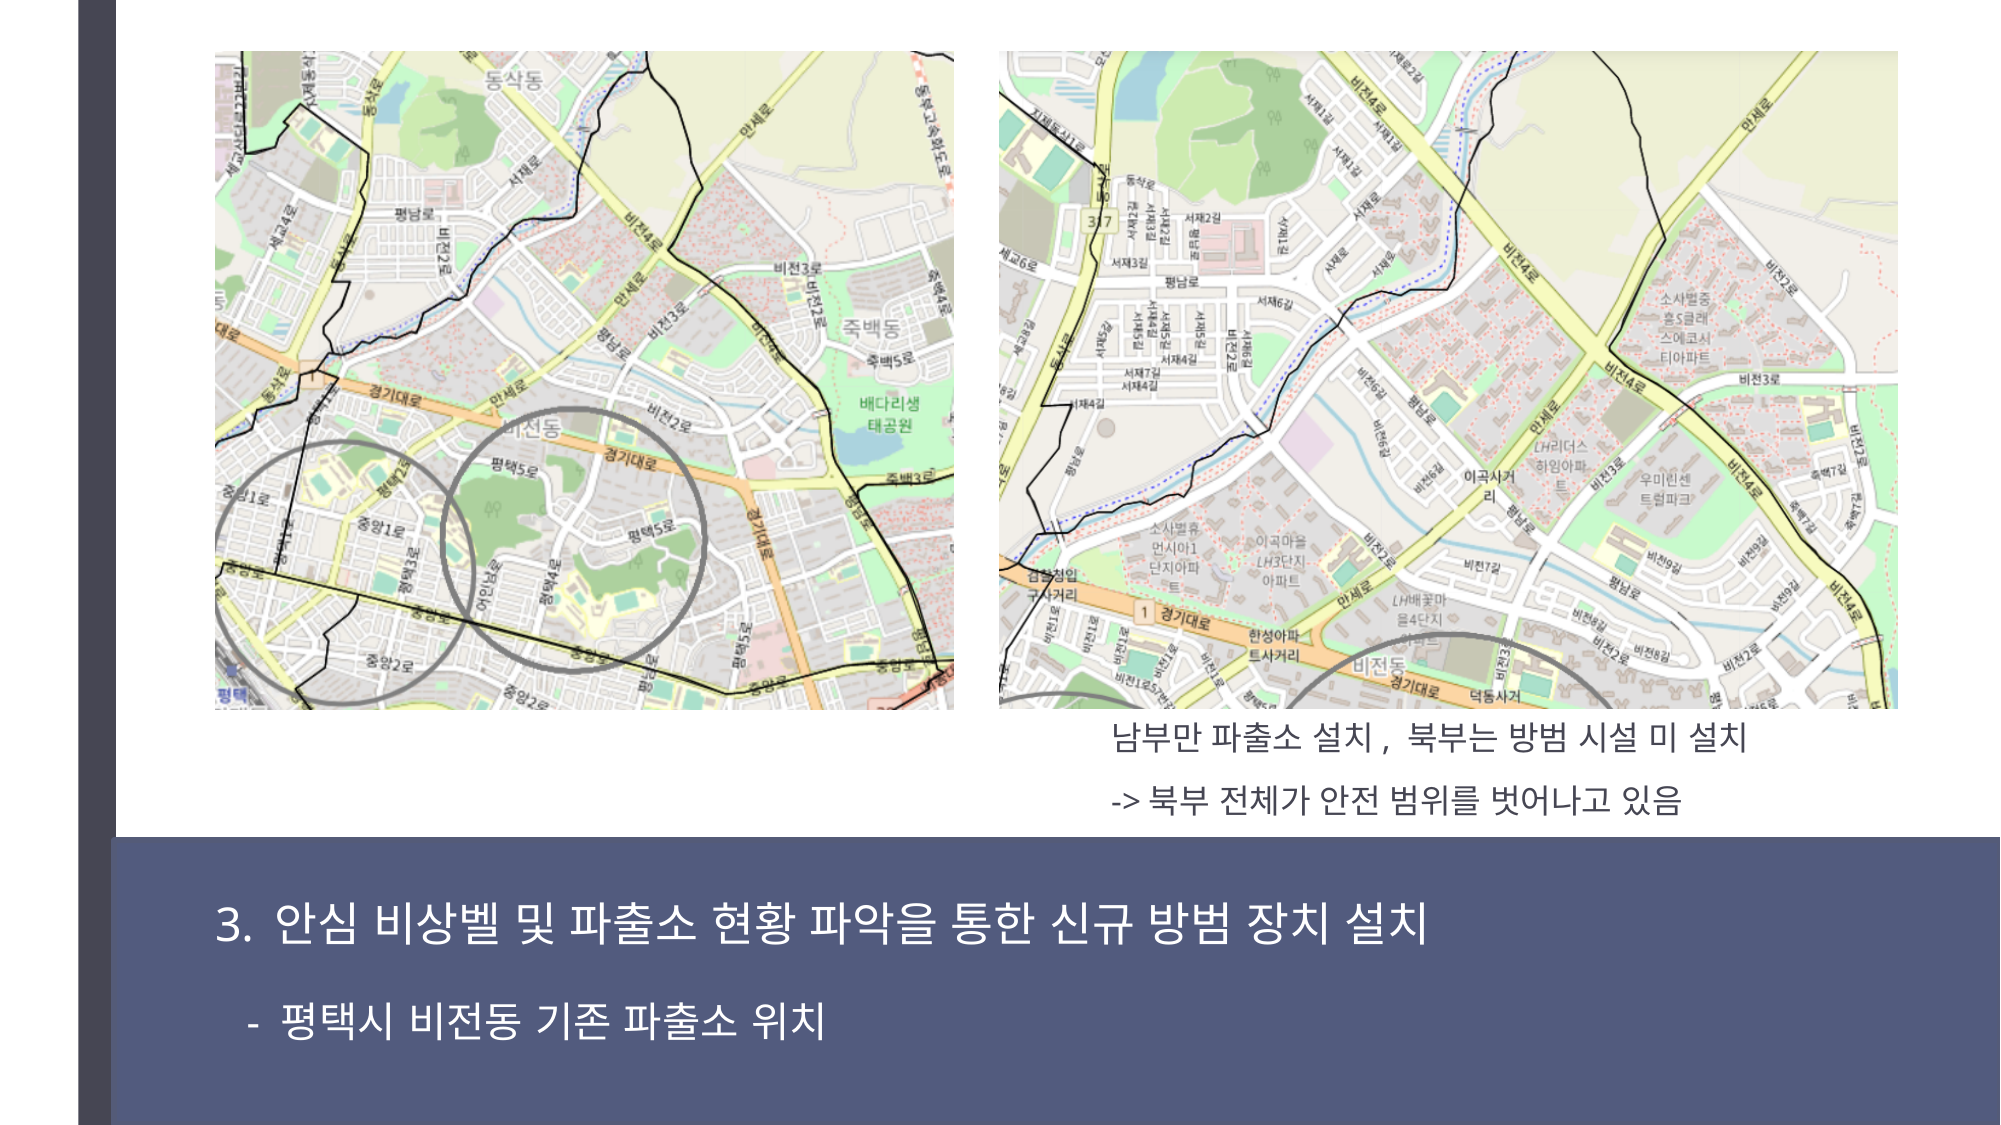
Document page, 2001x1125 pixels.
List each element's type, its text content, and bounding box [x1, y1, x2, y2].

list 남부만 파출소 설치, 북부는 방범 시설 미 설치 ->북부 전체가 안전 범위를 벗어나고 있음 [1096, 713, 1801, 805]
picture [999, 51, 1898, 709]
text_box - 평택시 비전동 기존 파출소 위치 [231, 994, 1213, 1045]
picture [215, 51, 954, 710]
text_box [134, 966, 612, 1074]
text_box 3. 안심 비상벨 및 파출소 현황 파악을 통한 신규 방범 장치 설치 [199, 894, 1698, 991]
text_box [111, 837, 2000, 1125]
